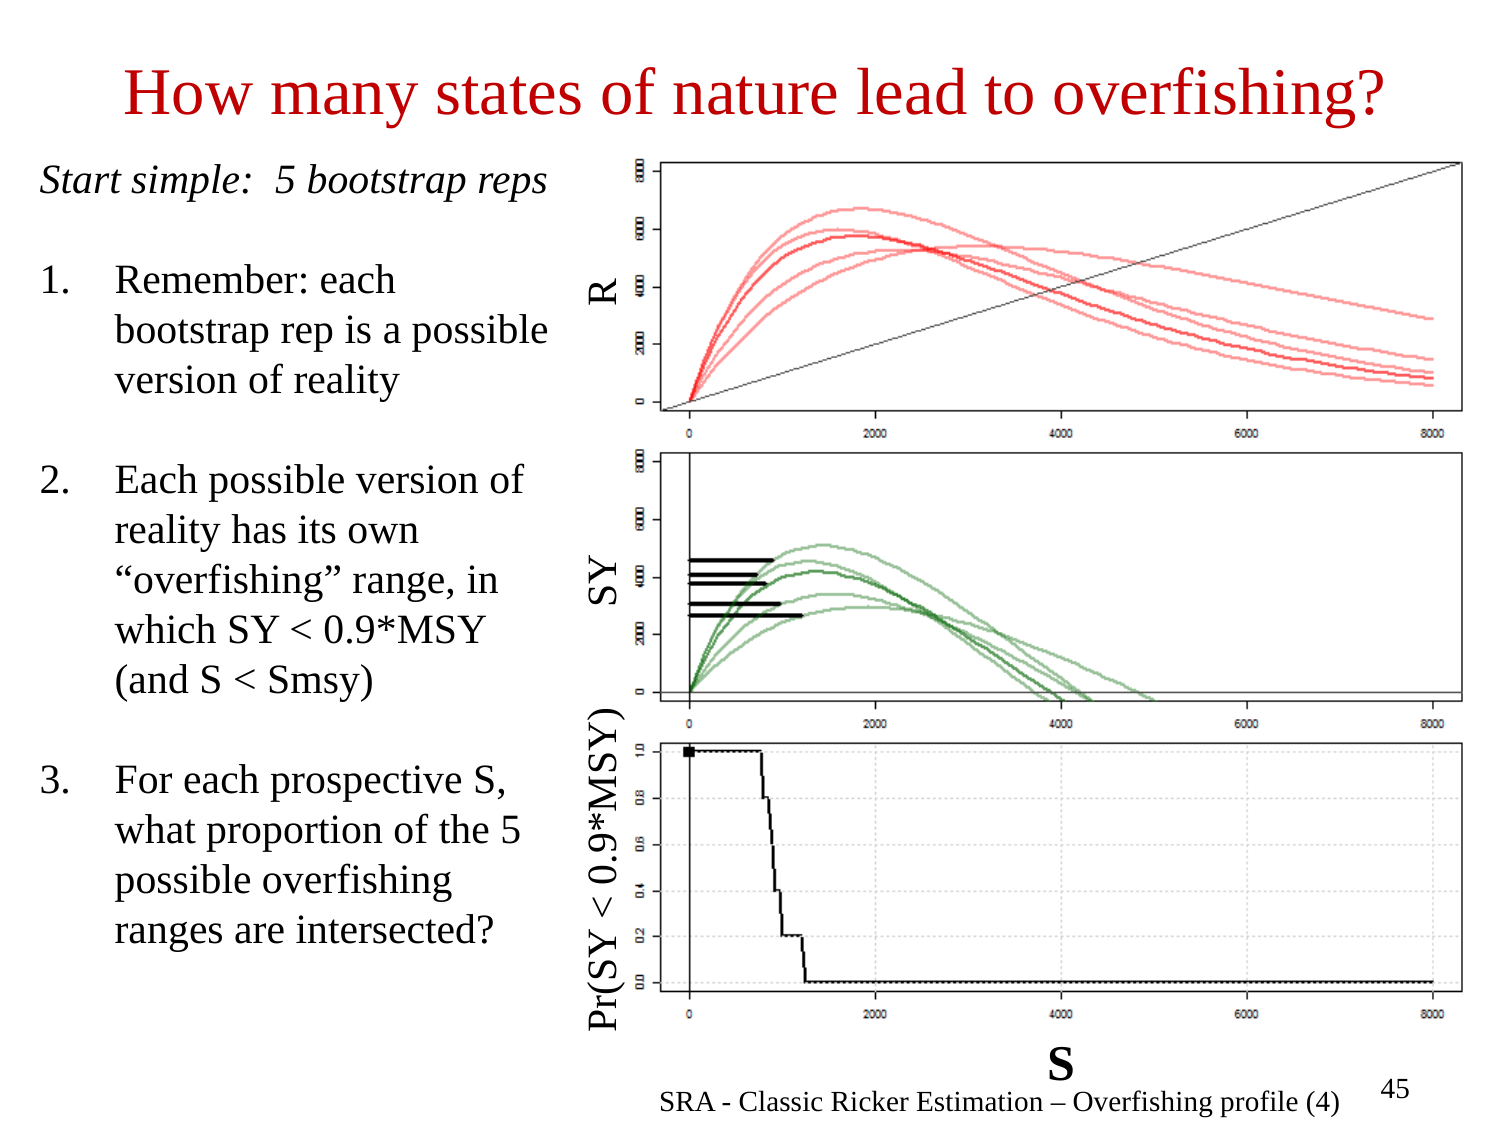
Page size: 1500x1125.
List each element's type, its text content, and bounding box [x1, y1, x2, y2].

text_box 45 [1140, 1062, 1425, 1125]
text_box R [567, 231, 600, 353]
text_box How many states of nature lead to overfishing? [62, 0, 1450, 175]
picture [605, 149, 1476, 1020]
text_box Start simple: 5 bootstrap reps Remember: each bootstrap rep is a possible version of reality Each possible version of reality has its own “overfishing” range, in which SY < 0.9*MSY (and S < Smsy) For each prospective S, what proportion of the 5 possible overfishing ranges are intersected? [24, 144, 568, 960]
text_box Pr(SY < 0.9*MSY) [567, 692, 632, 1048]
text_box S [969, 1028, 1140, 1074]
text_box SY [567, 509, 600, 654]
footer SRA - Classic Ricker Estimation – Overfishing profile (4) [587, 1074, 1413, 1125]
